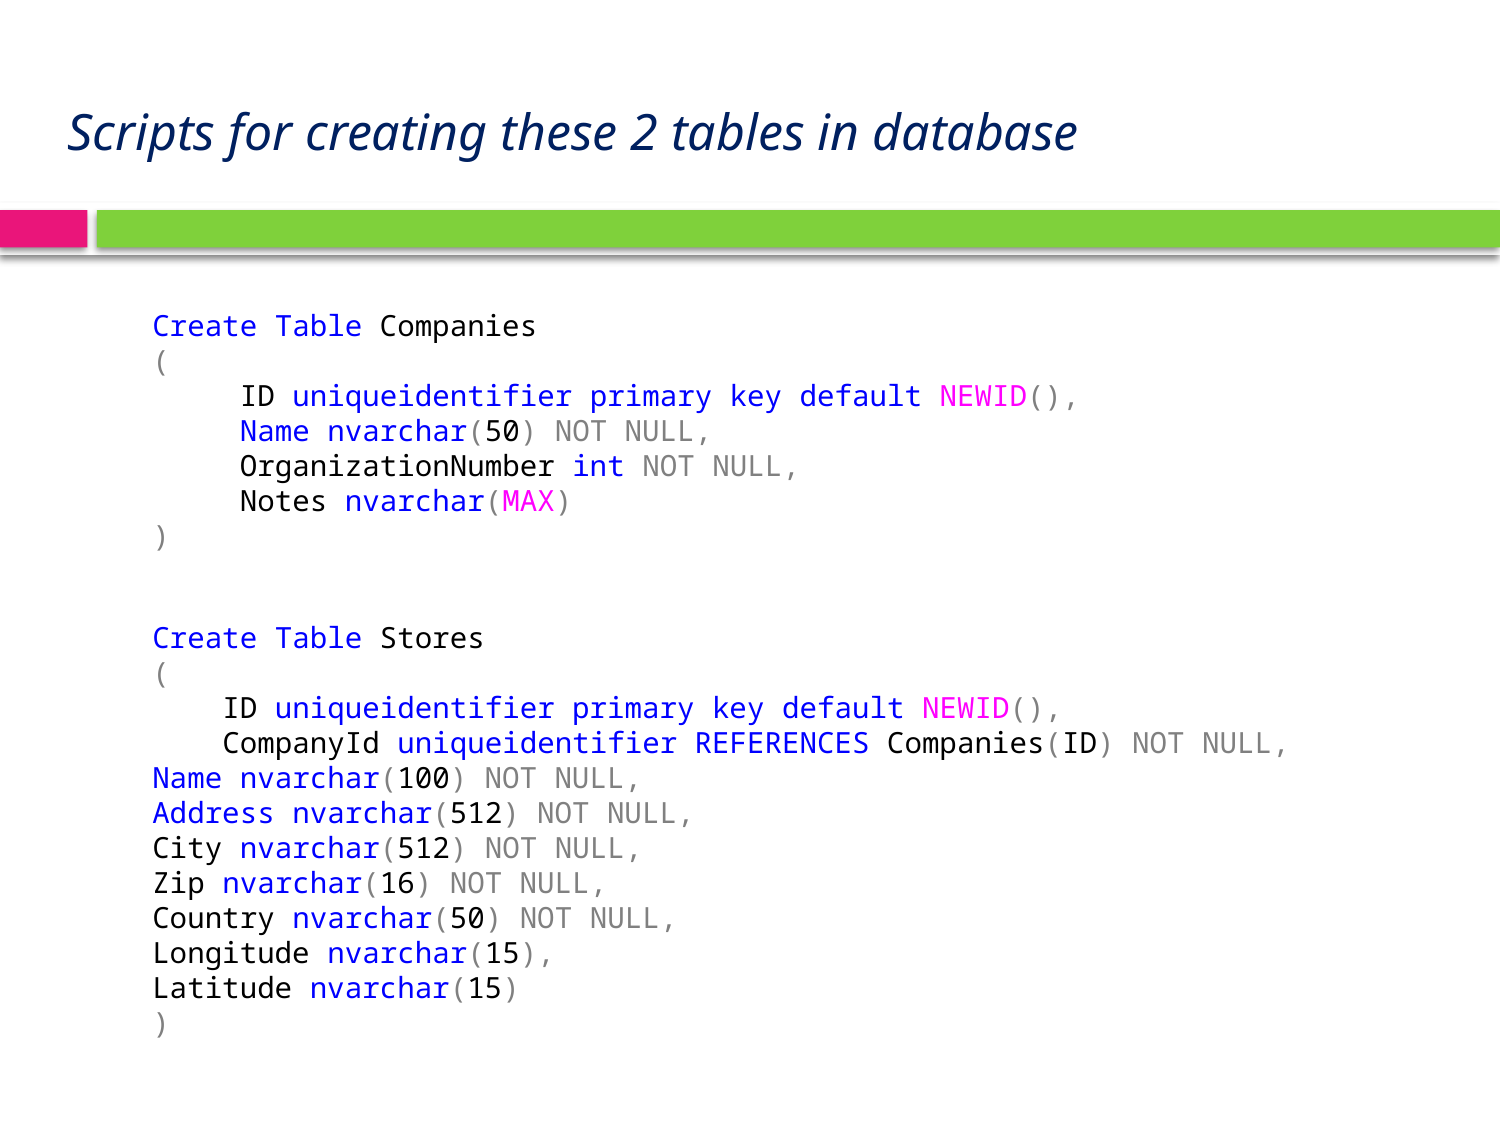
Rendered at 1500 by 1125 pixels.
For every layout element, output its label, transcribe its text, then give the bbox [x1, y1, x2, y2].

text_box Scripts for creating these 2 tables in database [52, 92, 1095, 168]
text_box Create Table Stores ( ID uniqueidentifier primary key default NEWID(), CompanyId uniqueidentifier REFERENCES Companies(ID) NOT NULL, Name nvarchar(100) NOT NULL, Address nvarchar(512) NOT NULL, City nvarchar(512) NOT NULL, Zip nvarchar(16) NOT NULL, Country nvarchar(50) NOT NULL, Longitude nvarchar(15), Latitude nvarchar(15) ) [137, 612, 1450, 1047]
text_box Create Table Companies ( ID uniqueidentifier primary key default NEWID(), Name nvarchar(50) NOT NULL, OrganizationNumber int NOT NULL, Notes nvarchar(MAX) ) [137, 299, 1363, 560]
